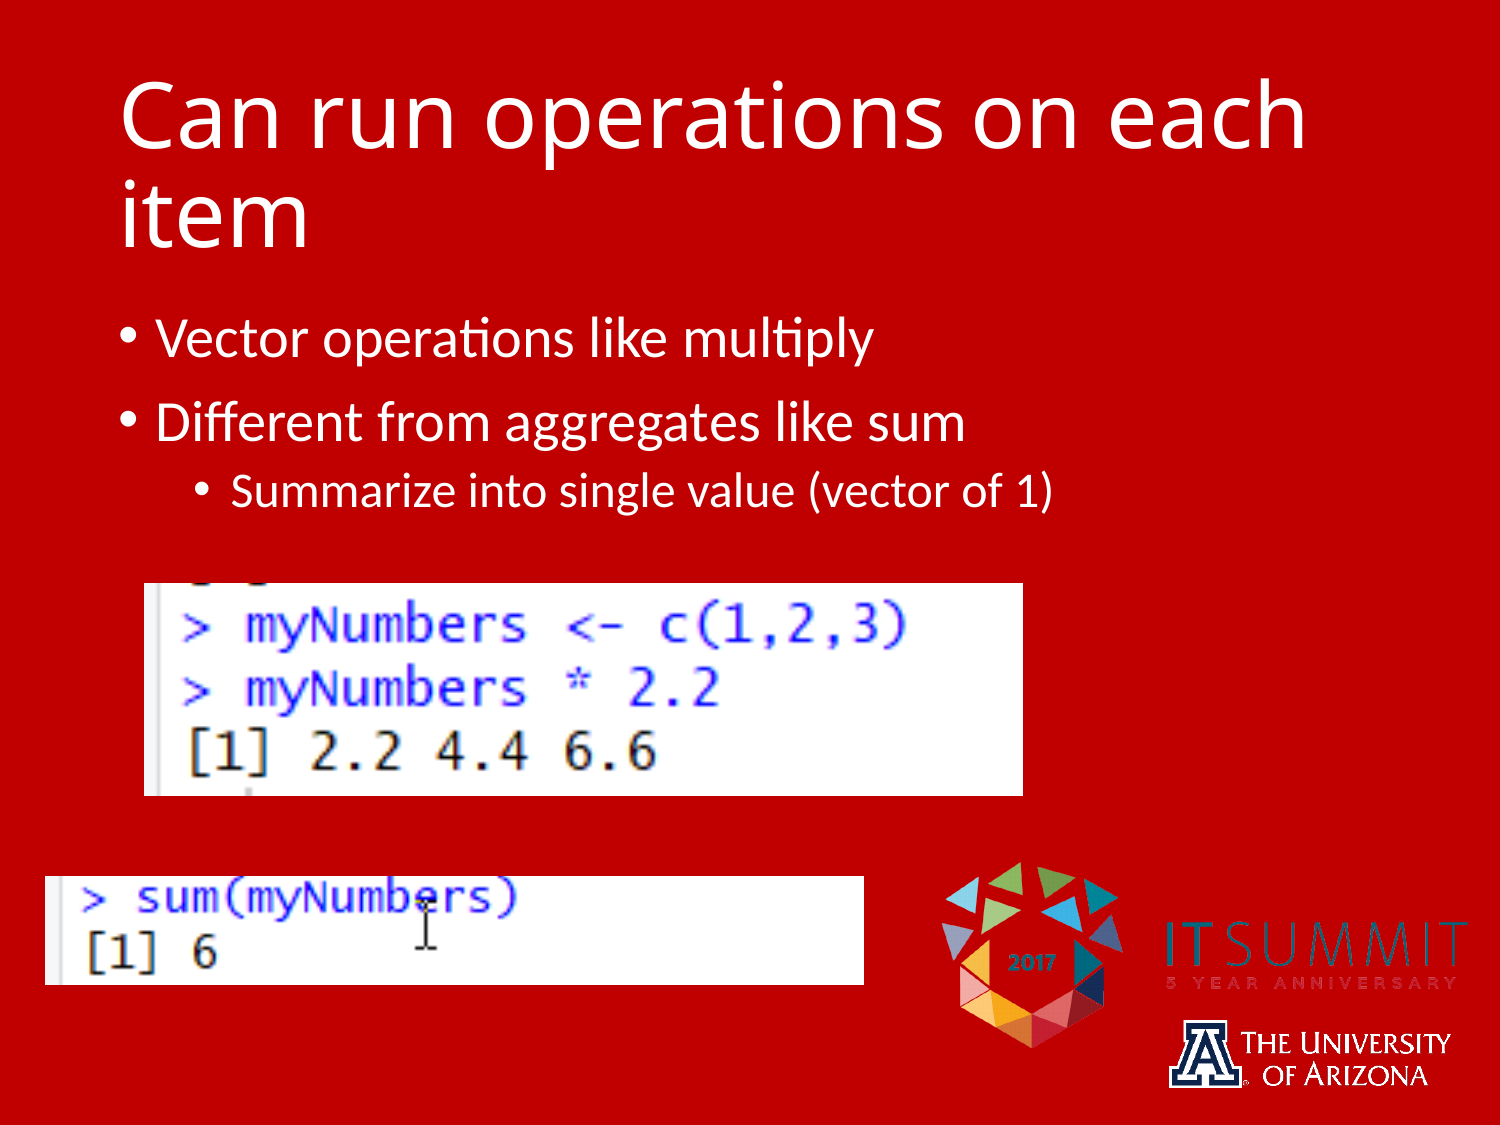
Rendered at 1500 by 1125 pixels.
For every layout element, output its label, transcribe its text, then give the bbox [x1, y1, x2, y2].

picture [933, 858, 1476, 1088]
list Vector operations like multiply Different from aggregates like sum Summarize into single value (vector of 1) [103, 299, 1397, 1014]
picture [45, 876, 864, 985]
picture [143, 583, 1023, 796]
title Can run operations on each item [103, 59, 1397, 278]
